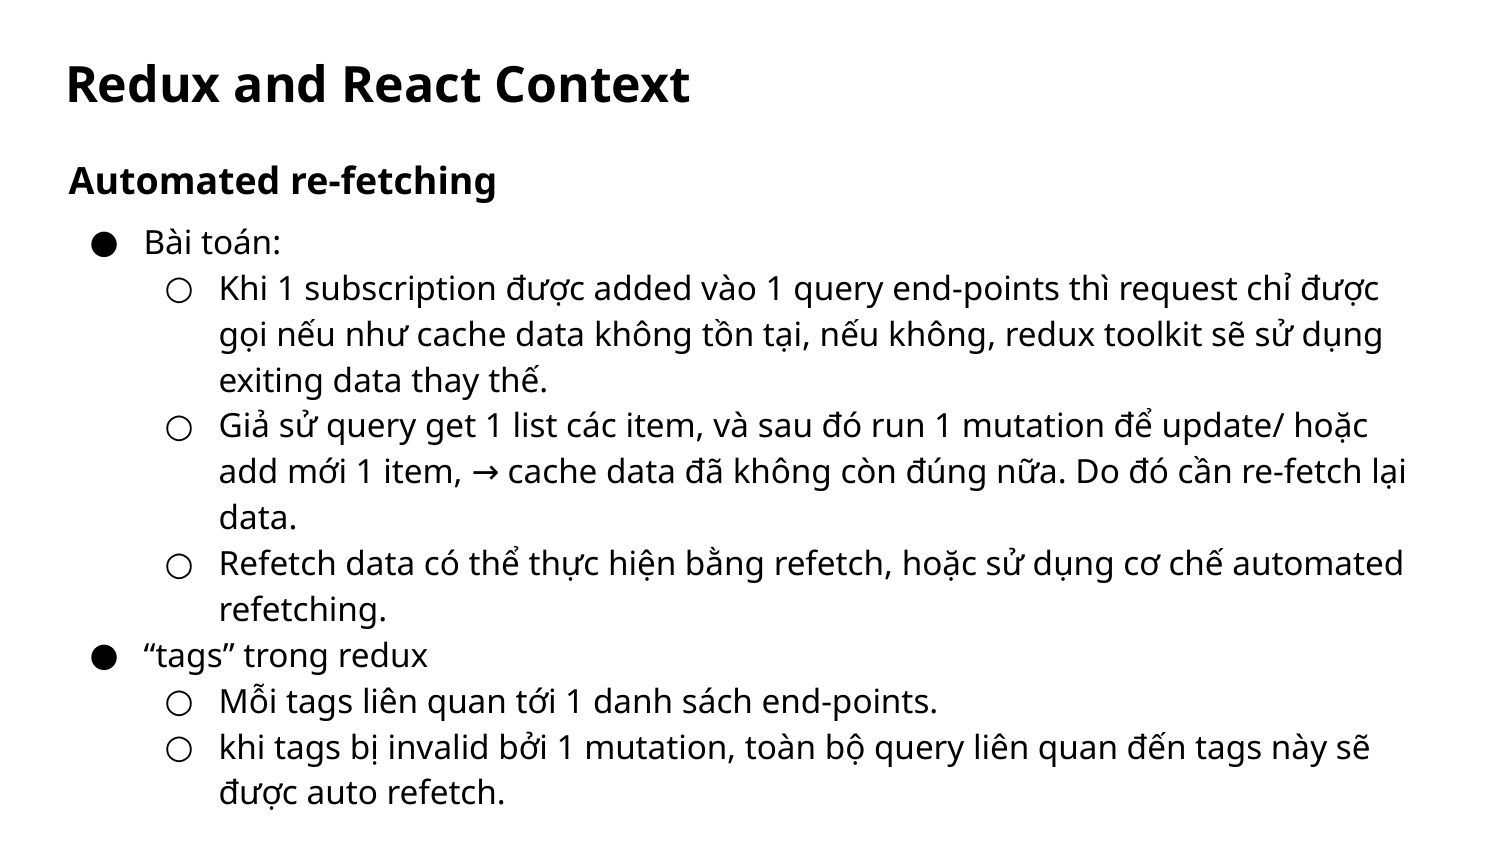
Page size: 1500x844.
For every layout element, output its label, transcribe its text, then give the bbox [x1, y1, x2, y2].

title Redux and React Context [53, 31, 1446, 135]
list Bài toán: Khi 1 subscription được added vào 1 query end-points thì request chỉ được gọi nếu như cache data không tồn tại, nếu không, redux toolkit sẽ sử dụng exiting data thay thế. Giả sử query get 1 list các item, và sau đó run 1 mutation để update/ hoặc add mới 1 item, → cache data đã không còn đúng nữa. Do đó cần re-fetch lại data. Refetch data có thể thực hiện bằng refetch, hoặc sử dụng cơ chế automated refetching. “tags” trong redux Mỗi tags liên quan tới 1 danh sách end-points. khi tags bị invalid bởi 1 mutation, toàn bộ query liên quan đến tags này sẽ được auto refetch. [53, 200, 1432, 804]
list Automated re-fetching [53, 147, 1373, 200]
